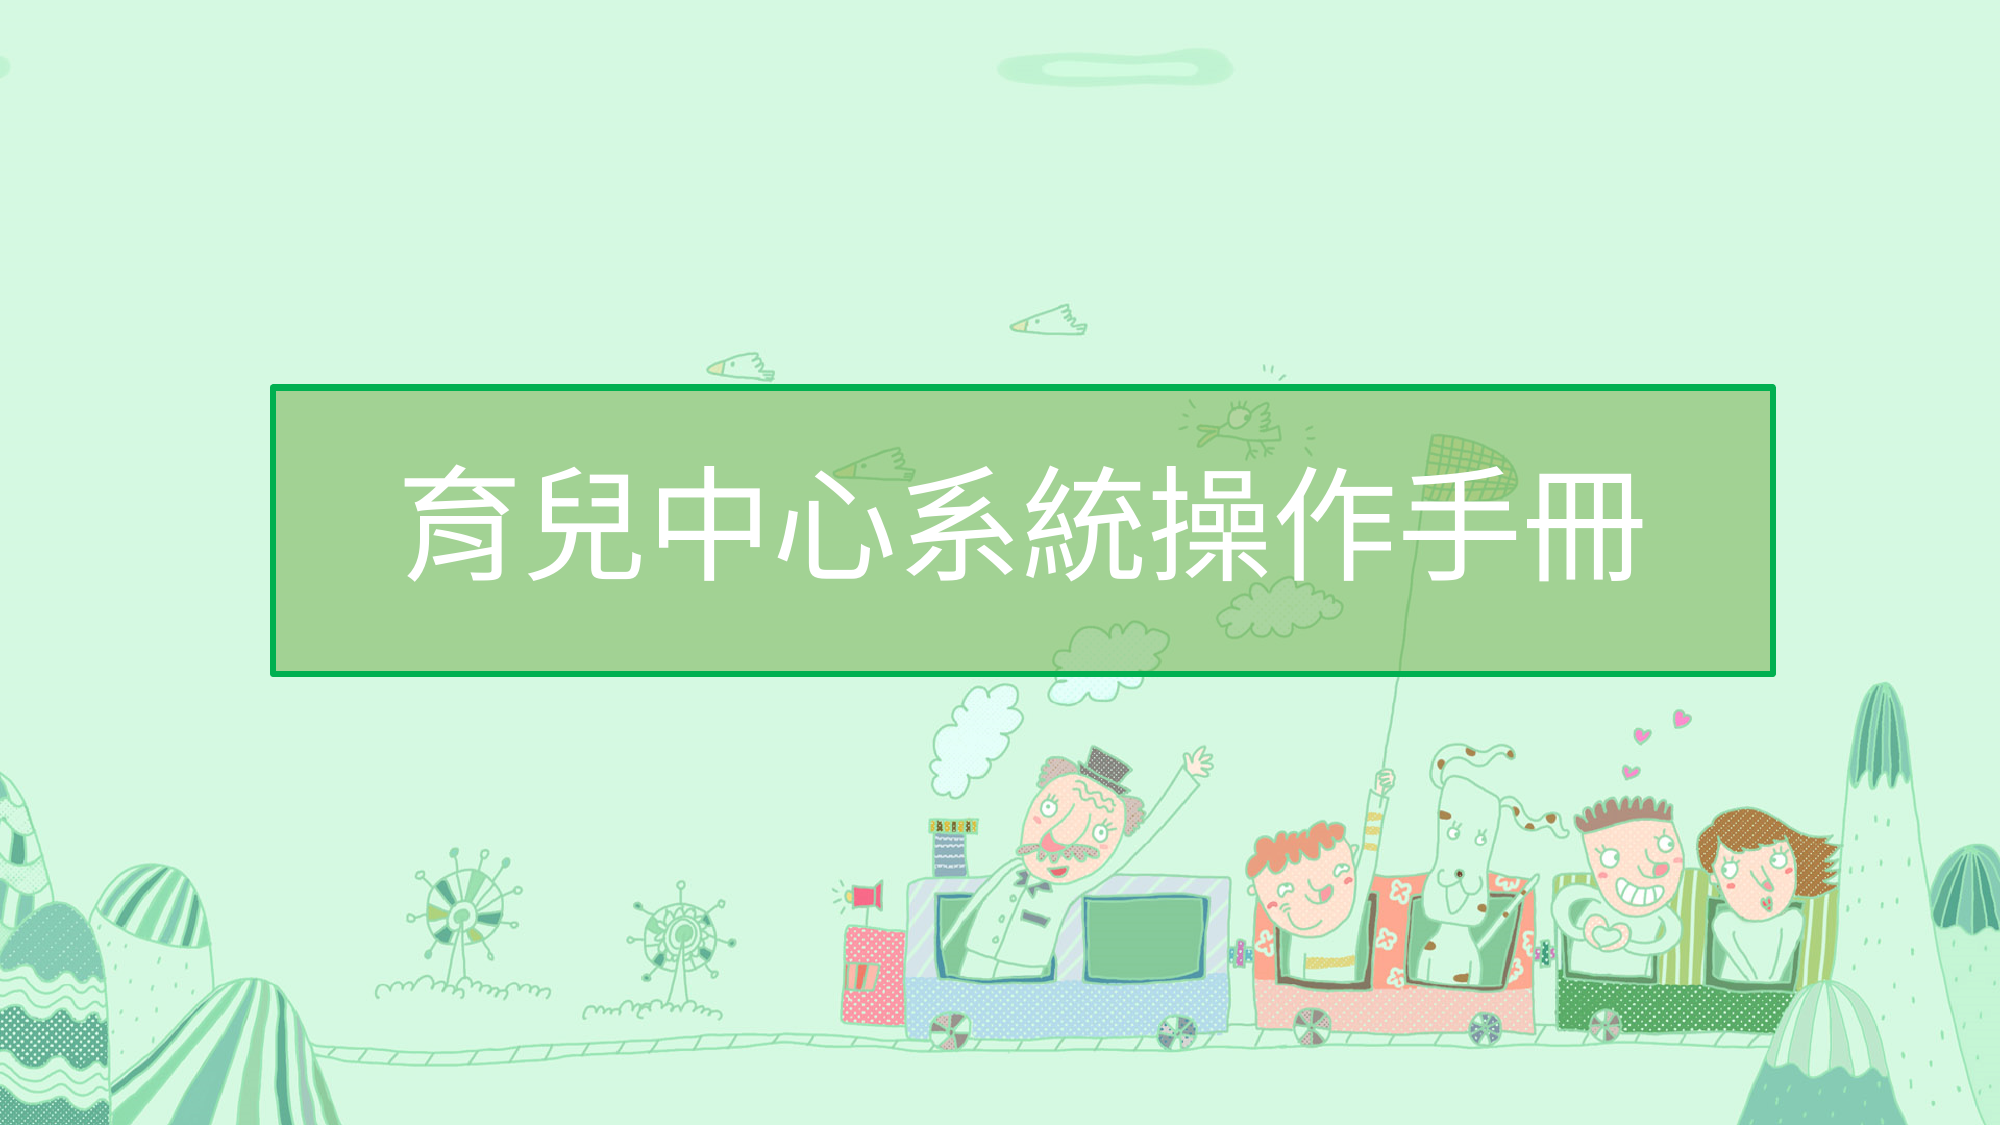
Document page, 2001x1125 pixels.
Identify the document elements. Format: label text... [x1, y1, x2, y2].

text_box [0, 0, 2000, 1125]
title 育兒中心系統操作手冊 [272, 387, 1773, 675]
